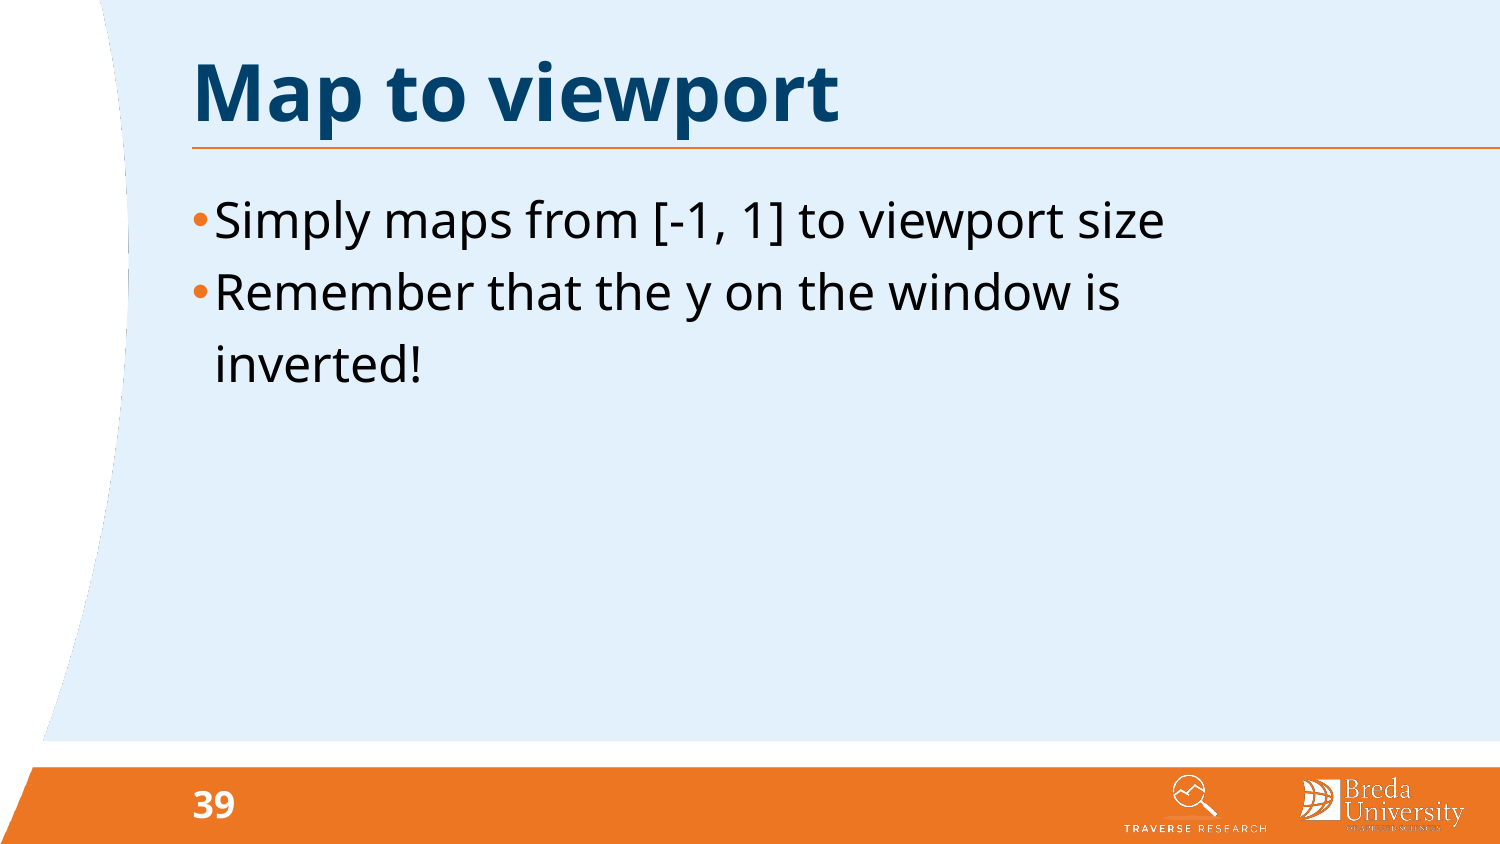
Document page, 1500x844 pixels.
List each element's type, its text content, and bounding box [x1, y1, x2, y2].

title Map to viewport [191, 3, 1341, 138]
list Simply maps from [-1, 1] to viewport size Remember that the y on the window is inverted! [191, 176, 1341, 741]
picture [0, 0, 1500, 844]
slide_number 39 [177, 773, 351, 819]
